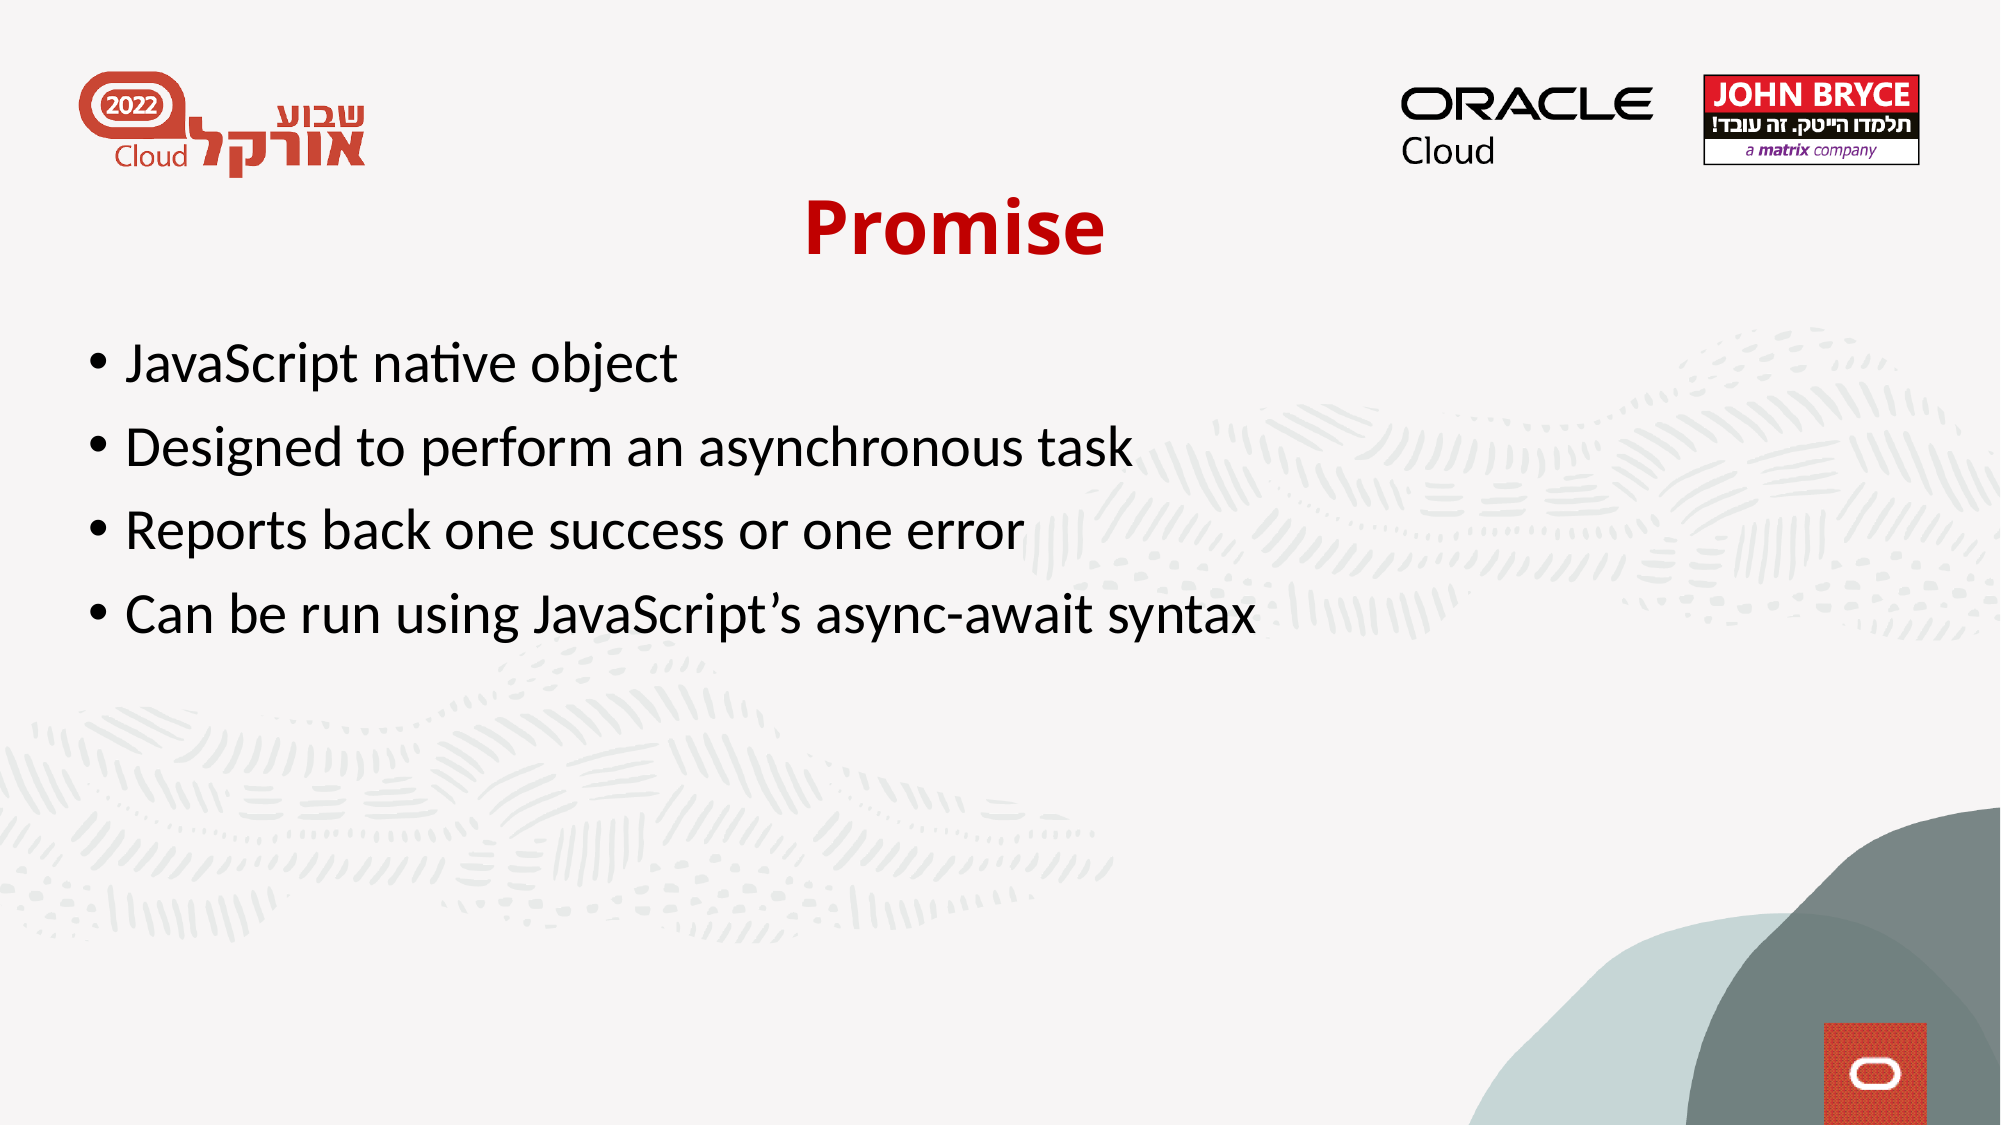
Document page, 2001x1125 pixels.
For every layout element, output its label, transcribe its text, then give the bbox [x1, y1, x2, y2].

title Promise [73, 182, 1838, 278]
picture [0, 0, 2001, 1125]
list JavaScript native object Designed to perform an asynchronous task Reports back one success or one error Can be run using JavaScript’s async-await syntax [73, 324, 1932, 951]
